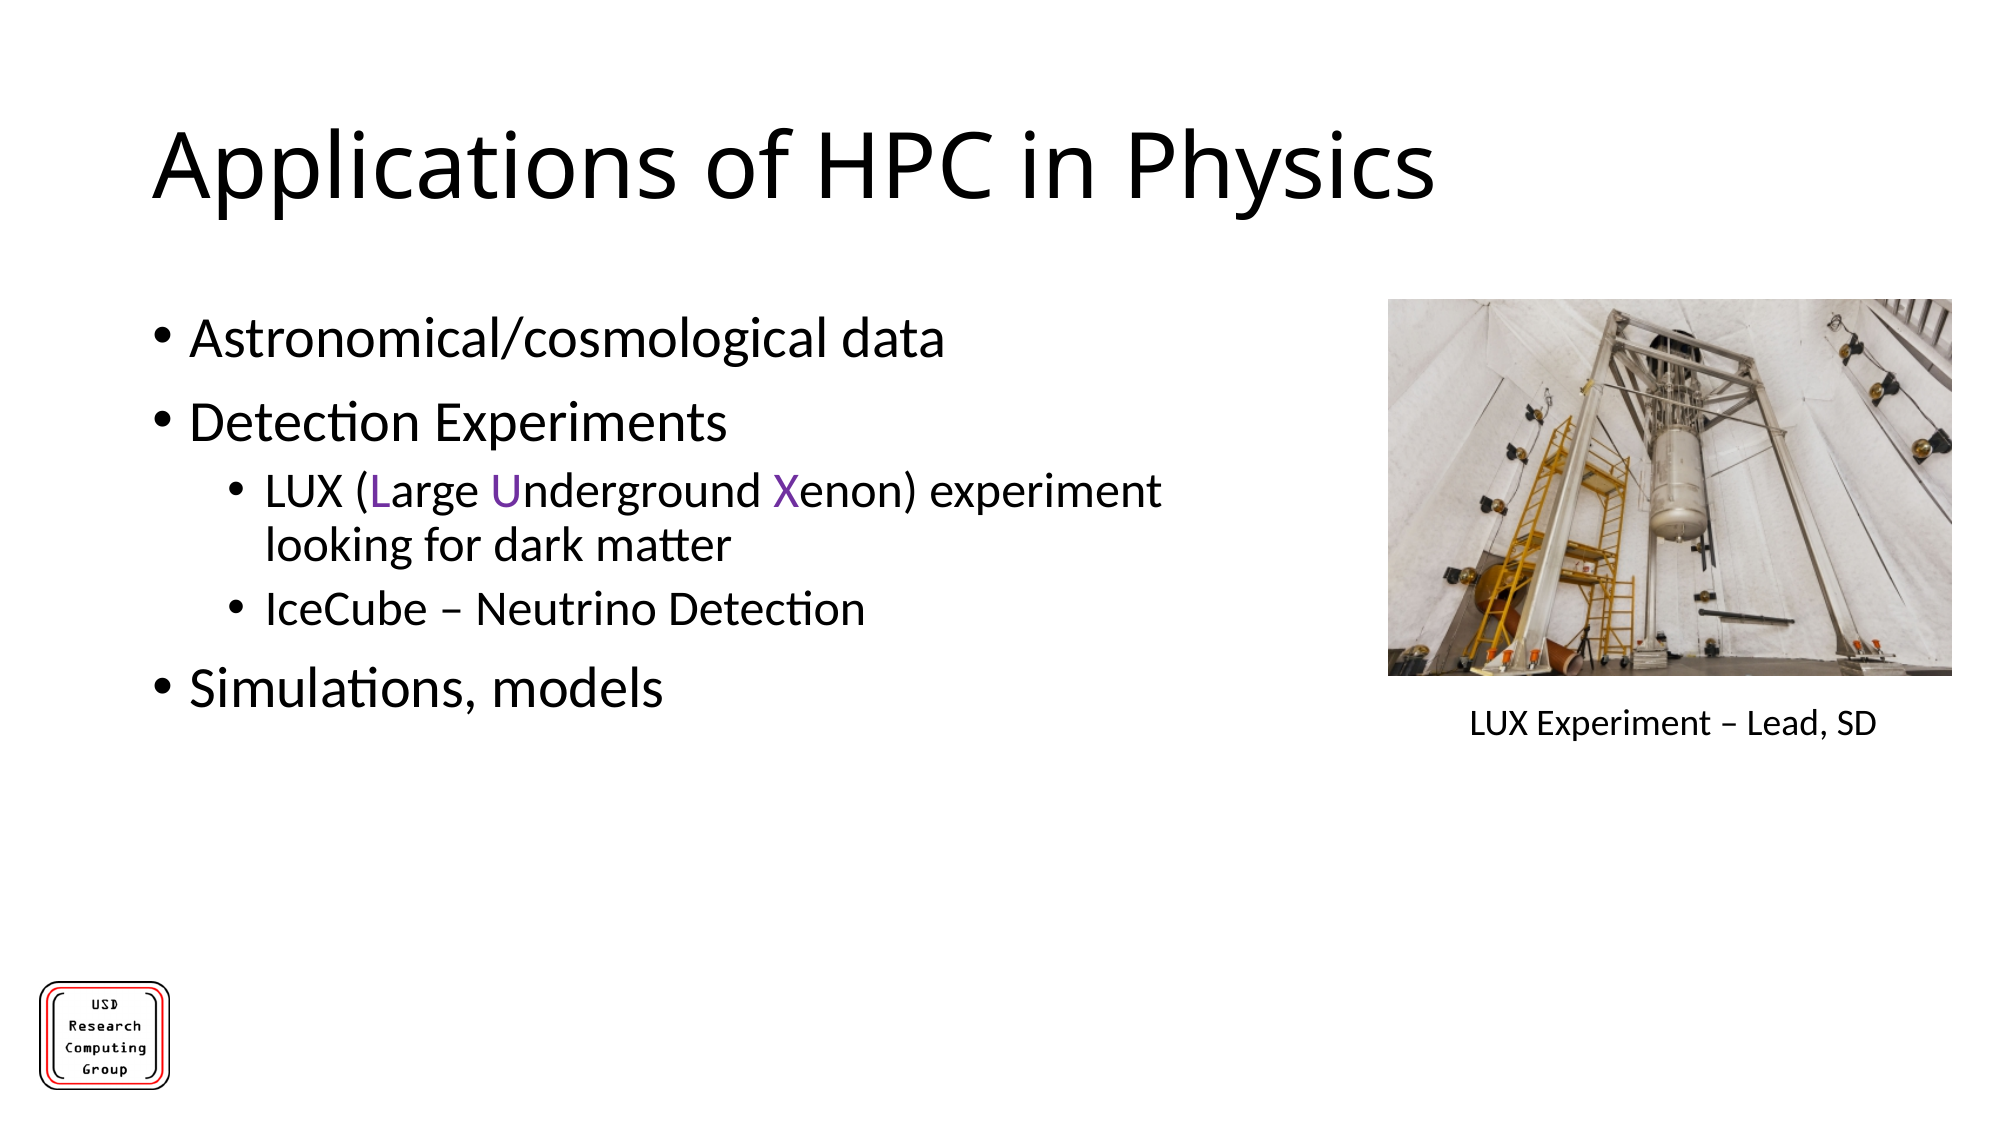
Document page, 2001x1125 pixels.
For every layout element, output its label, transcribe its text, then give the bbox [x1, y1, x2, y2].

text_box LUX Experiment – Lead, SD [1454, 690, 1896, 750]
picture [1388, 299, 1952, 676]
picture [39, 981, 170, 1090]
title Applications of HPC in Physics [137, 59, 1863, 278]
list Astronomical/cosmological data Detection Experiments LUX (Large Underground Xenon) experiment at USD looking for dark matter IceCube – Neutrino Detection Simulations, models [137, 299, 1863, 1014]
